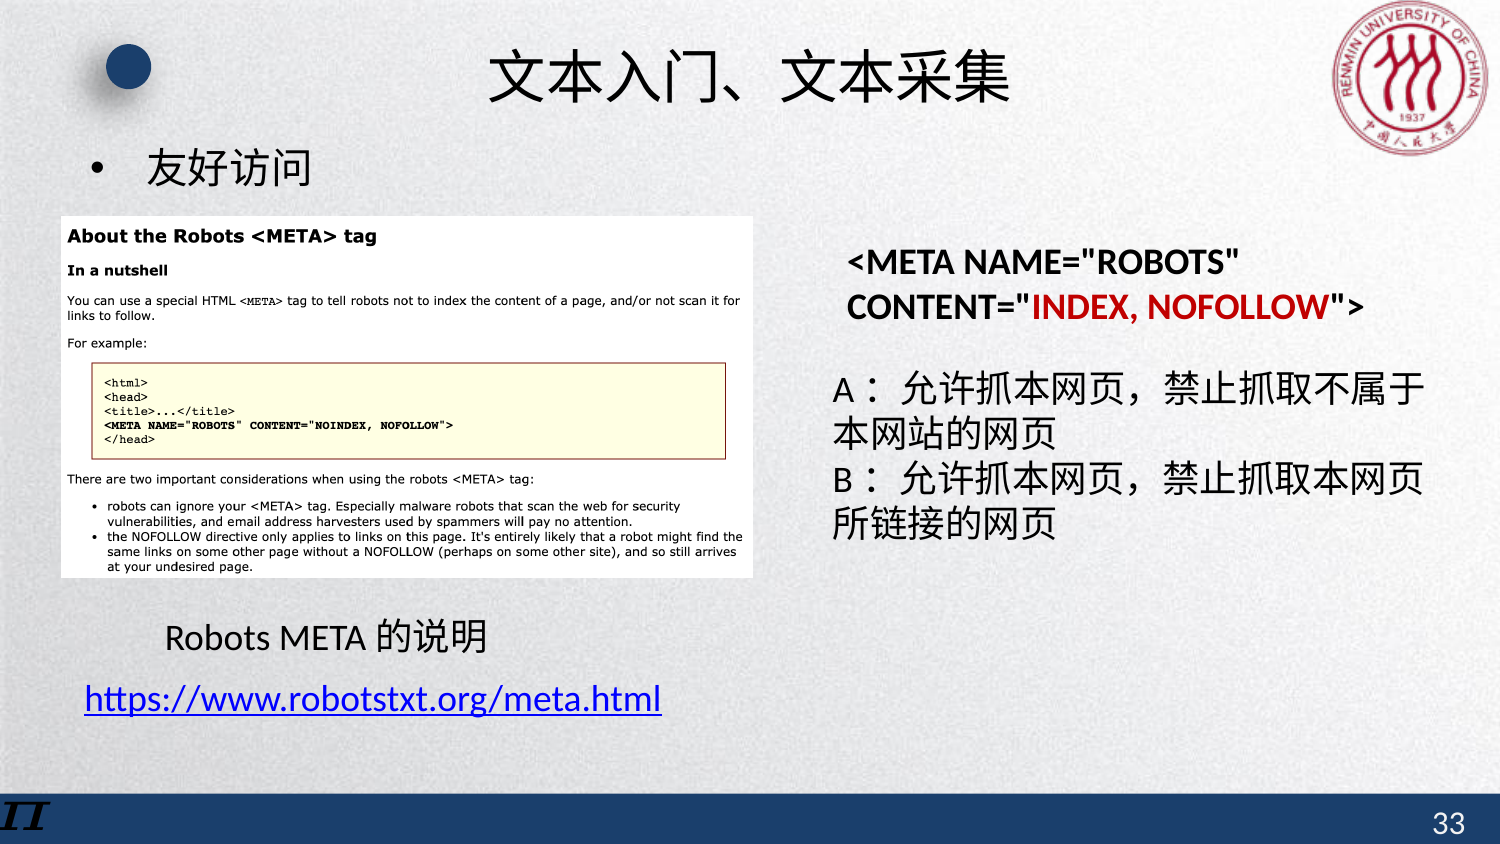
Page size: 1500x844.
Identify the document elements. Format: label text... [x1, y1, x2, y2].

text_box Robots META的说明 [149, 605, 503, 666]
list 友好访问 [75, 134, 1425, 781]
text_box <META NAME="ROBOTS" CONTENT="INDEX, NOFOLLOW"> [832, 229, 1423, 335]
title 文本入门、文本采集 [75, 33, 1425, 116]
text_box A：允许抓本网页，禁止抓取不属于本网站的网页 B：允许抓本网页，禁止抓取本网页所链接的网页 [817, 357, 1460, 553]
text_box https://www.robotstxt.org/meta.html [69, 666, 677, 726]
picture [0, 0, 1500, 793]
